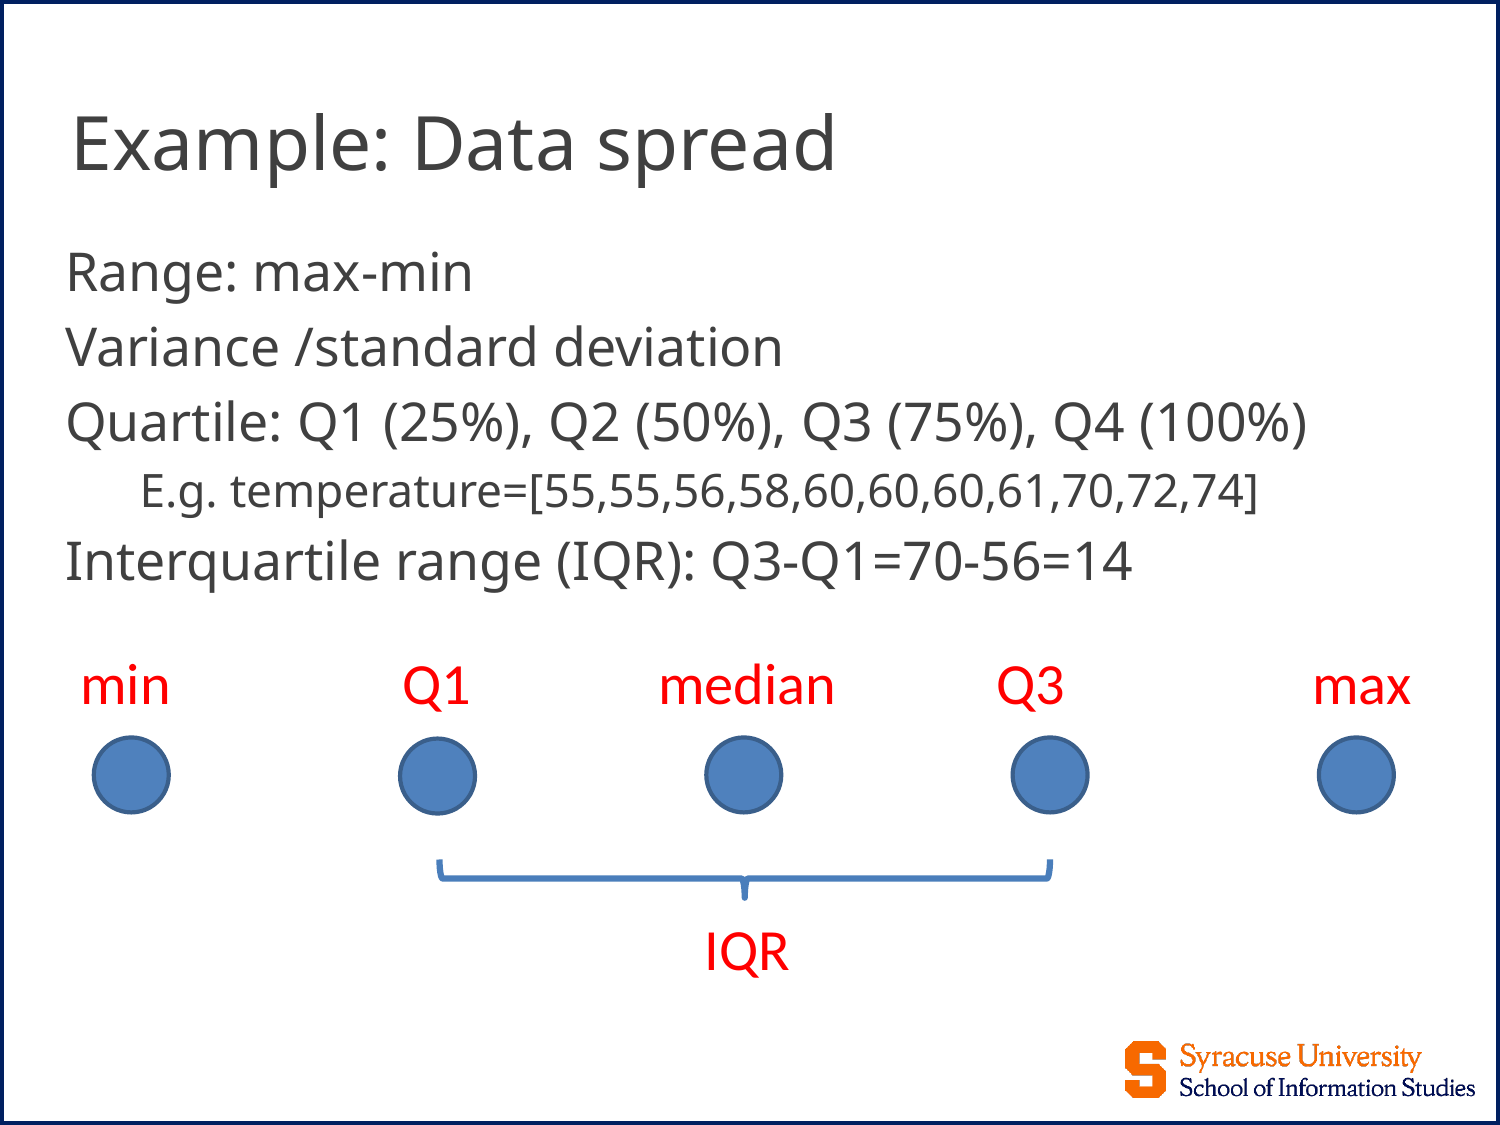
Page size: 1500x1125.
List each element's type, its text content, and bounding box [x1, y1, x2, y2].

text_box [438, 859, 1051, 899]
text_box Q1 [387, 639, 500, 724]
text_box [397, 736, 478, 816]
text_box median [643, 639, 857, 724]
list Range: max-min Variance /standard deviation Quartile: Q1 (25%), Q2 (50%), Q3 (75%), Q4 (100%) E.g. temperature=[55,55,56,58,60,60,60,61,70,72,74] Interquartile range (IQR): Q3-Q1=70-56=14 [50, 230, 1450, 600]
text_box [1316, 735, 1396, 815]
text_box [704, 735, 784, 815]
text_box [1010, 735, 1090, 815]
picture [1125, 1041, 1475, 1098]
title Example: Data spread [55, 46, 1406, 230]
text_box max [1297, 639, 1441, 724]
text_box IQR [689, 904, 811, 990]
text_box [91, 735, 171, 815]
text_box min [65, 639, 208, 724]
text_box Q3 [981, 639, 1094, 724]
